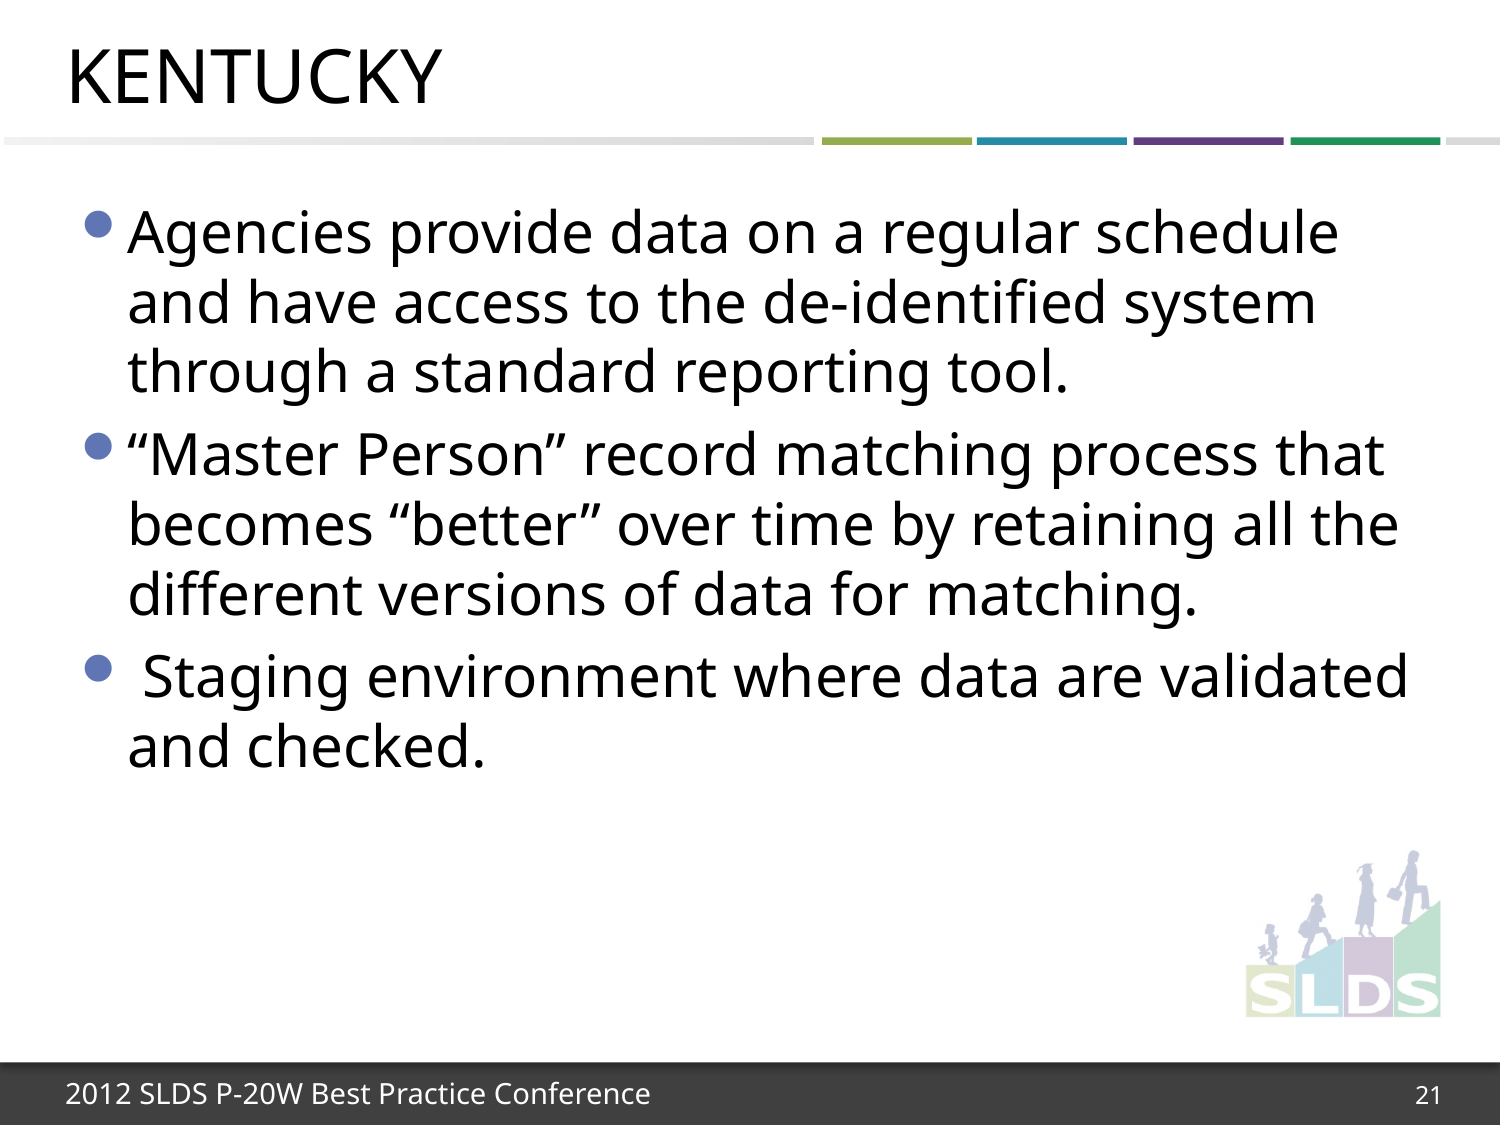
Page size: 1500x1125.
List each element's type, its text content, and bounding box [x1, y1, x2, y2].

title Kentucky [50, 8, 1450, 138]
slide_number 21 [1108, 1067, 1459, 1125]
list Agencies provide data on a regular schedule and have access to the de-identified system through a standard reporting tool. “Master Person” record matching process that becomes “better” over time by retaining all the different versions of data for matching. Staging environment where data are validated and checked. [52, 187, 1453, 930]
